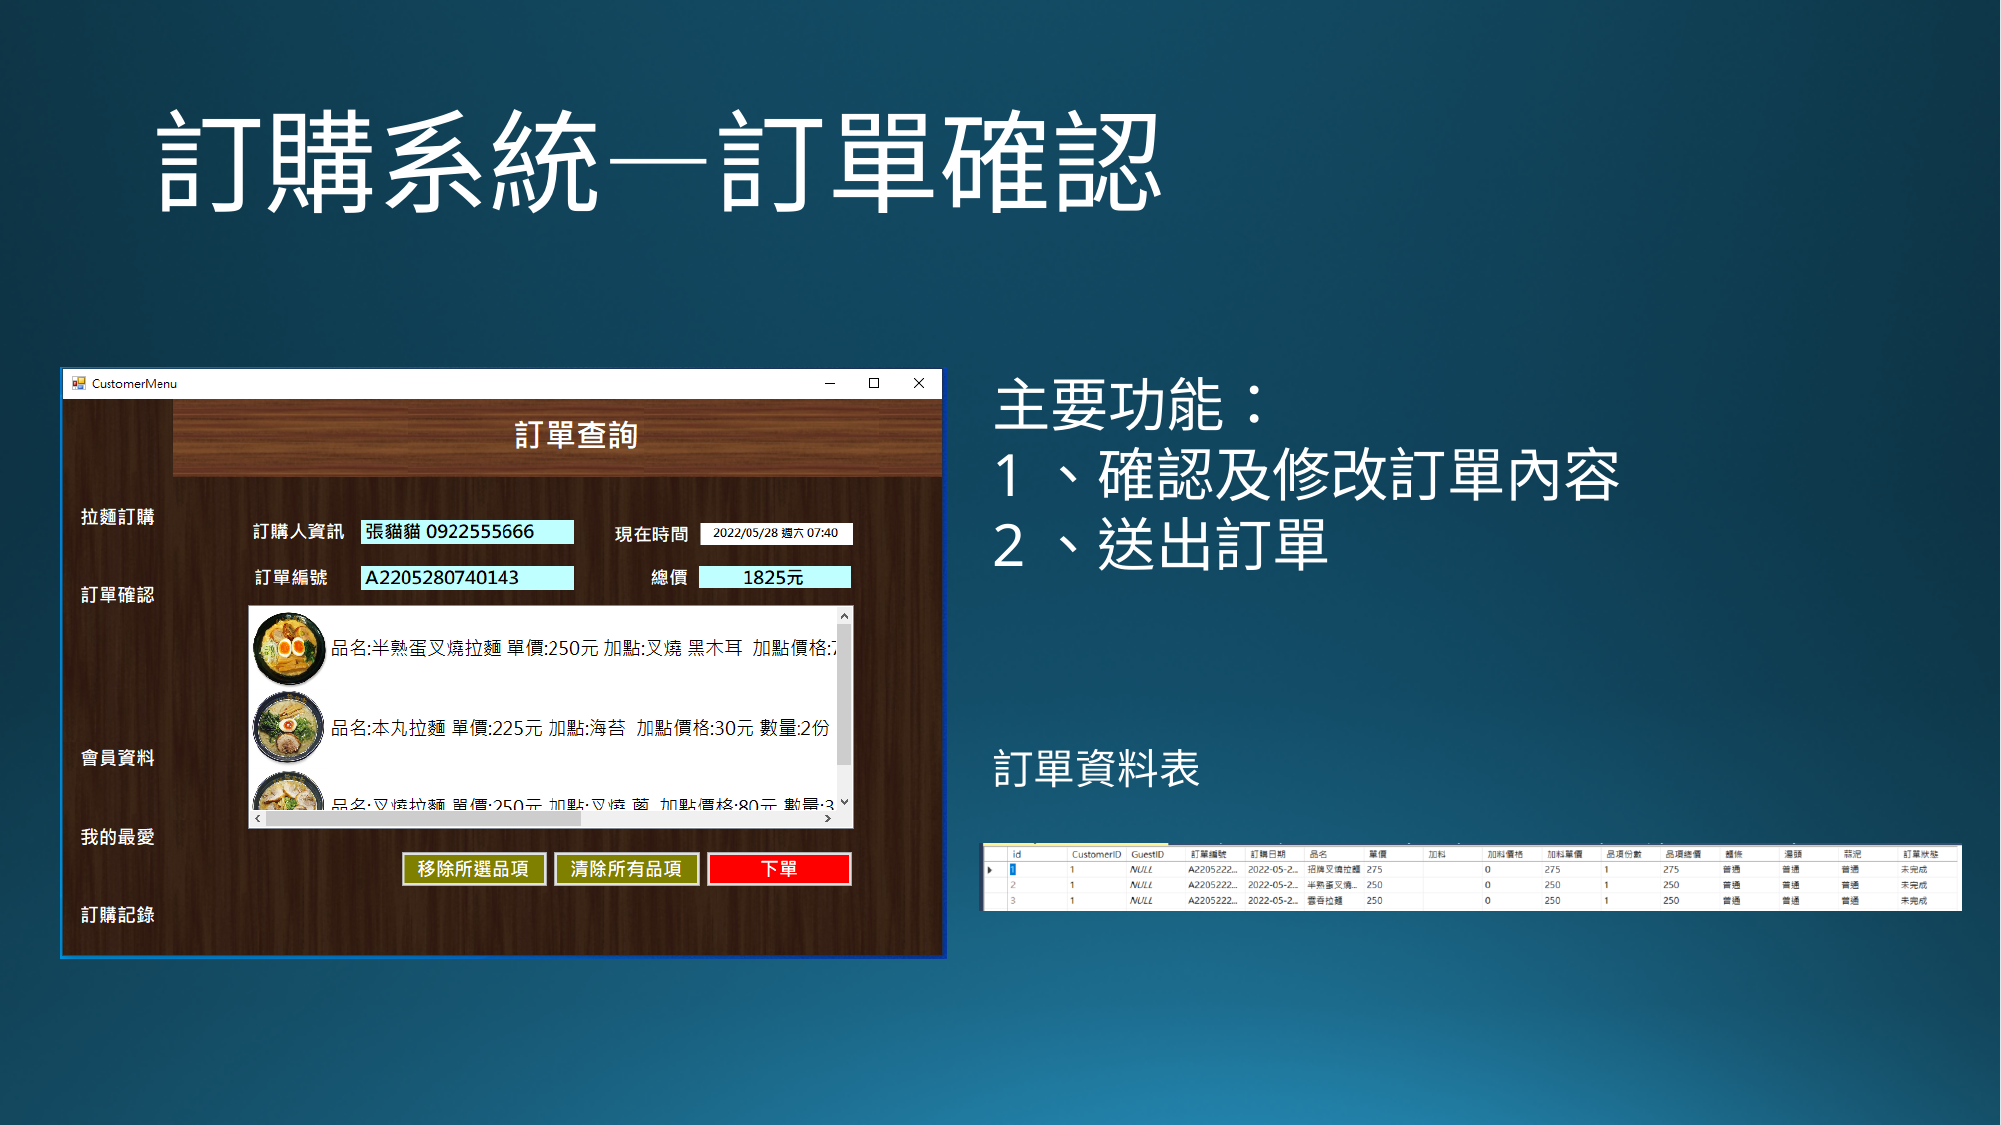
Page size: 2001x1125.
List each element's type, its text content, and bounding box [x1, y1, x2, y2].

text_box 主要功能： 1、確認及修改訂單內容 2、送出訂單 [977, 361, 1794, 586]
title 訂購系統—訂單確認 [137, 59, 1863, 278]
text_box 訂單資料表 [977, 735, 1434, 800]
picture [0, 0, 2001, 1125]
